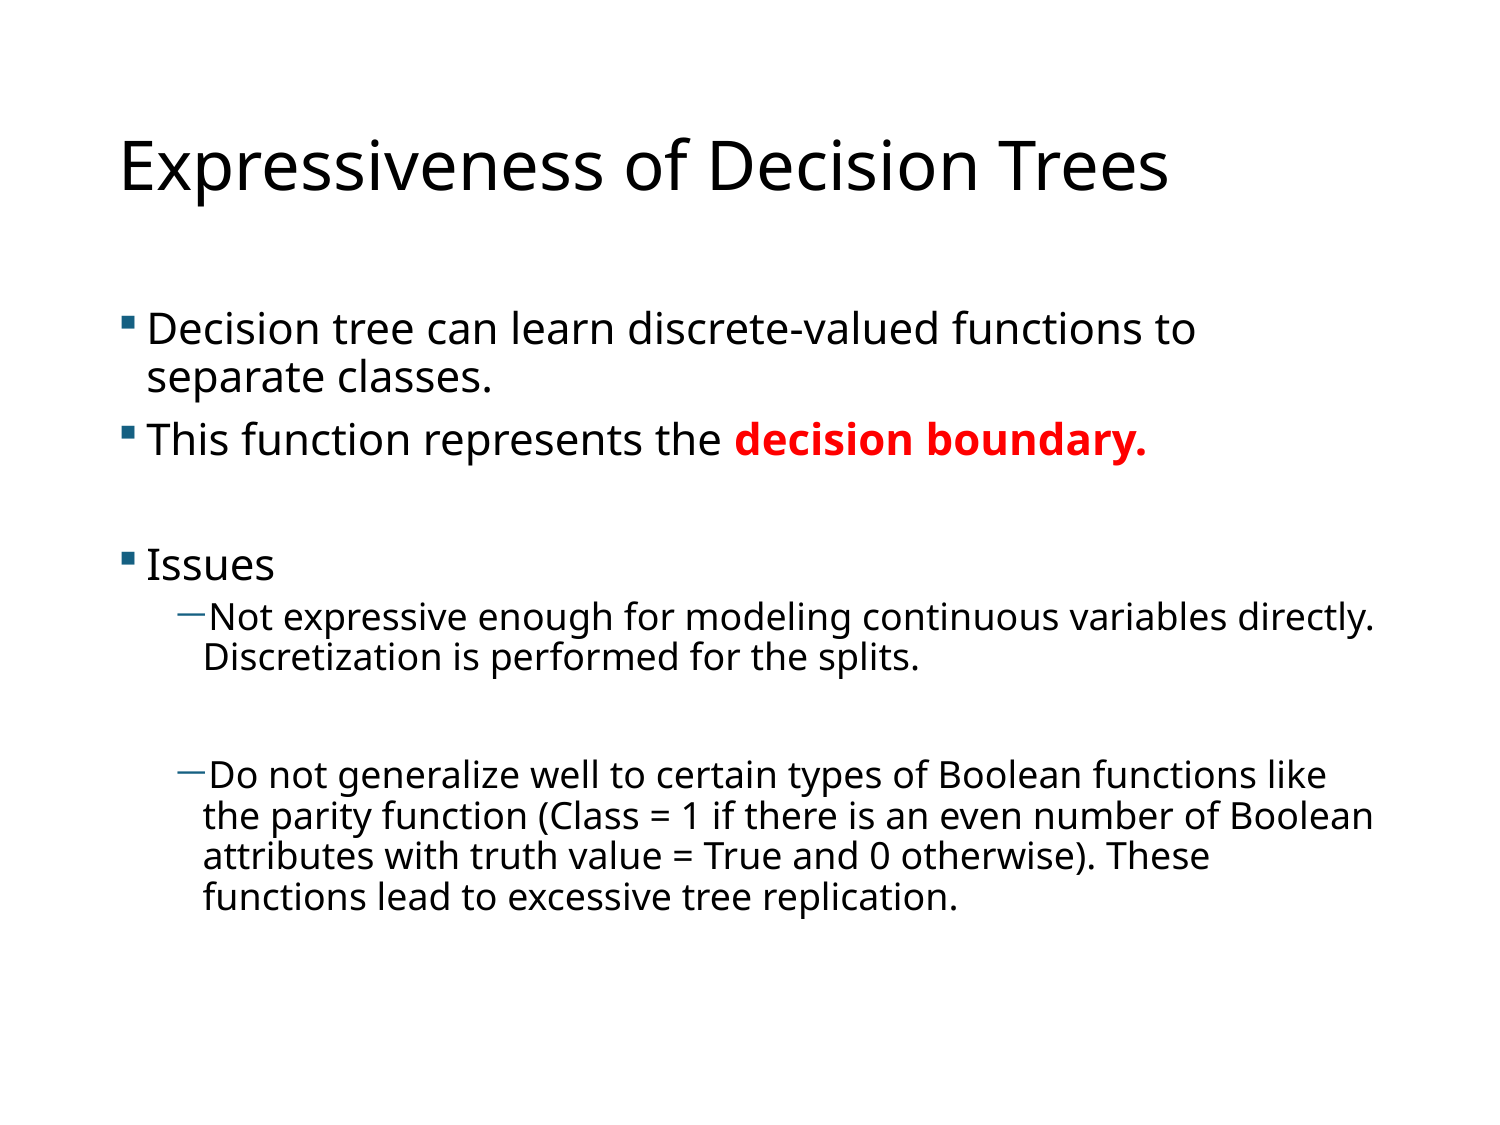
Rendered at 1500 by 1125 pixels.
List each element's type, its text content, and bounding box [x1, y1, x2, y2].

title Expressiveness of Decision Trees [103, 59, 1397, 278]
list Decision tree can learn discrete-valued functions to separate classes. This function represents the decision boundary. Issues Not expressive enough for modeling continuous variables directly. Discretization is performed for the splits. Do not generalize well to certain types of Boolean functions like the parity function (Class = 1 if there is an even number of Boolean attributes with truth value = True and 0 otherwise). These functions lead to excessive tree replication. [103, 299, 1397, 1014]
